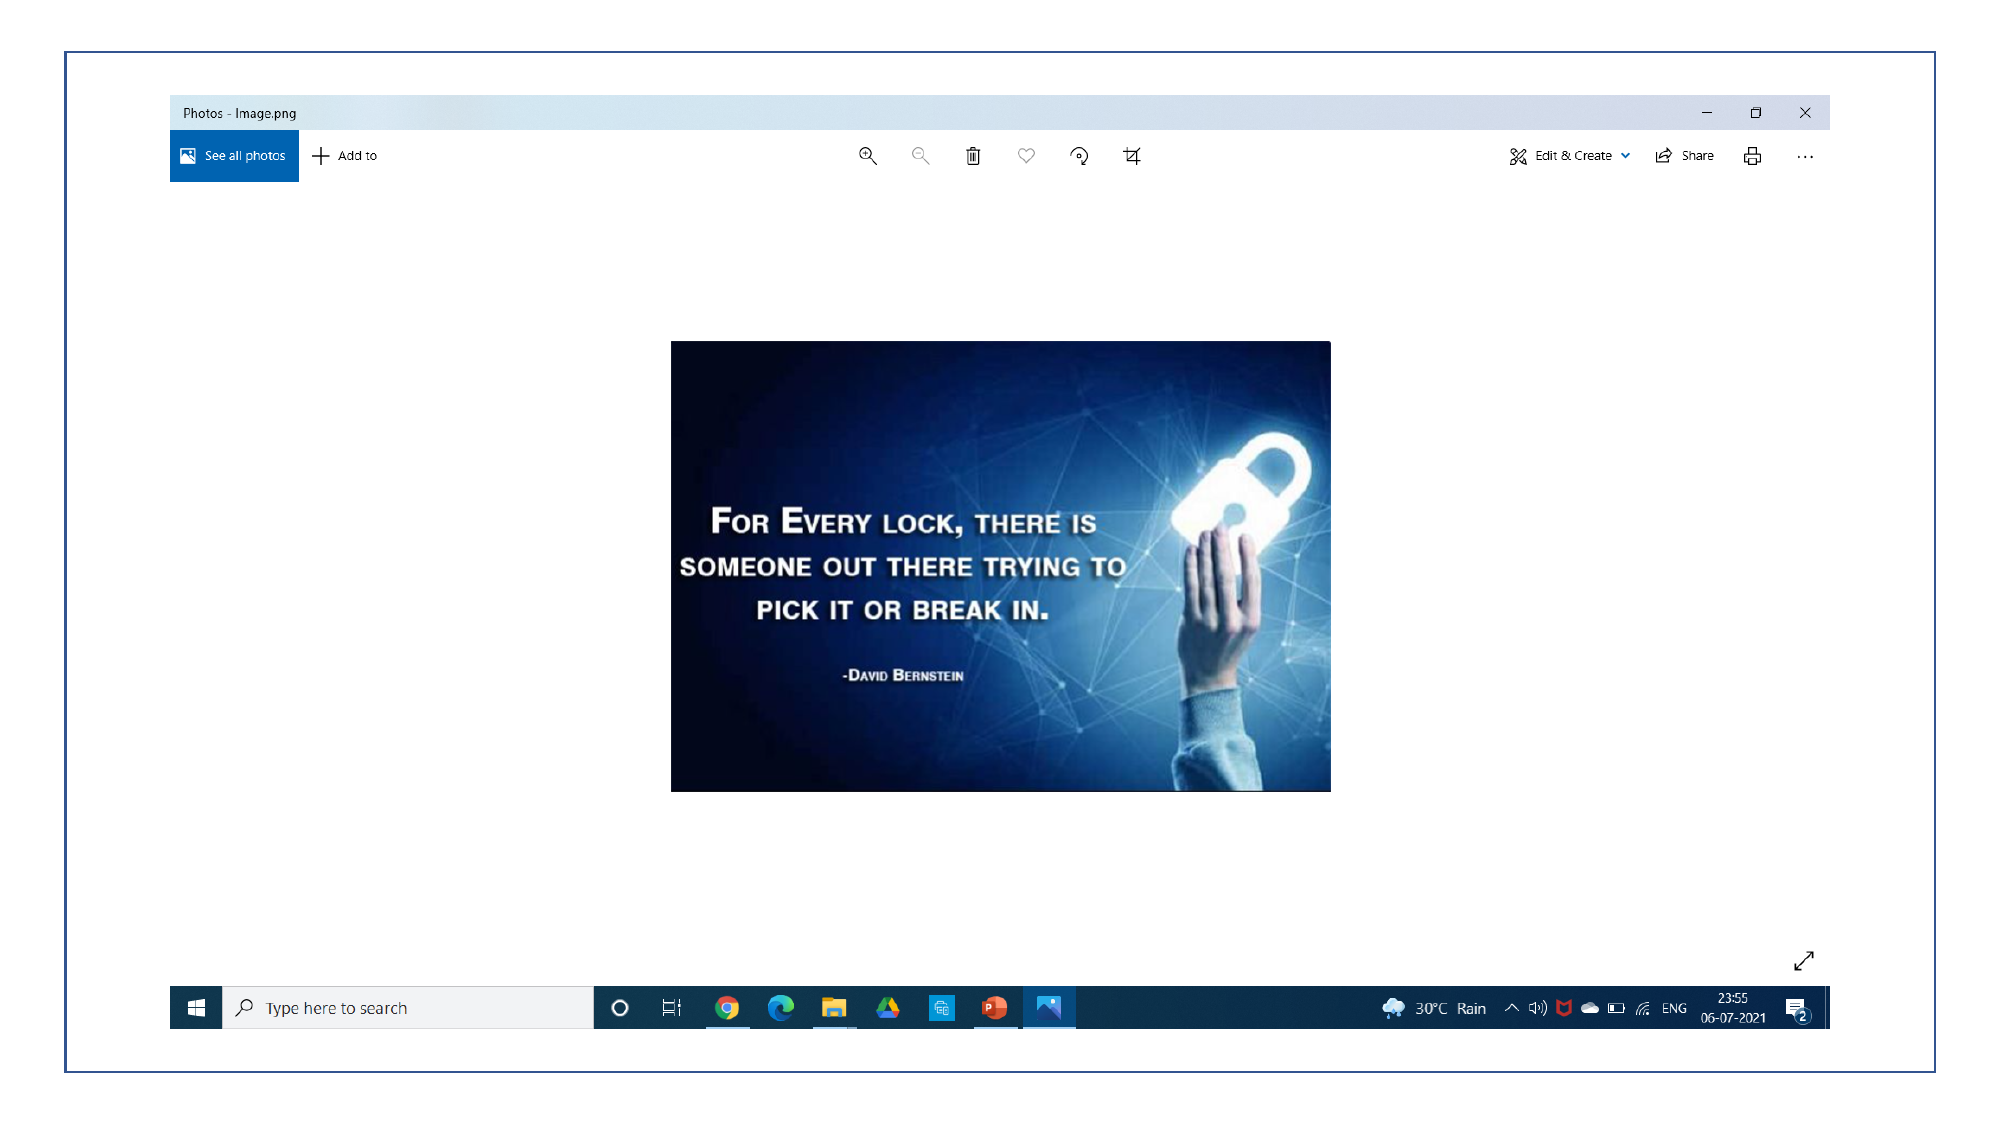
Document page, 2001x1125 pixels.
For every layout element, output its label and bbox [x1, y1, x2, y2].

picture [170, 95, 1830, 1029]
text_box [64, 51, 1936, 1073]
